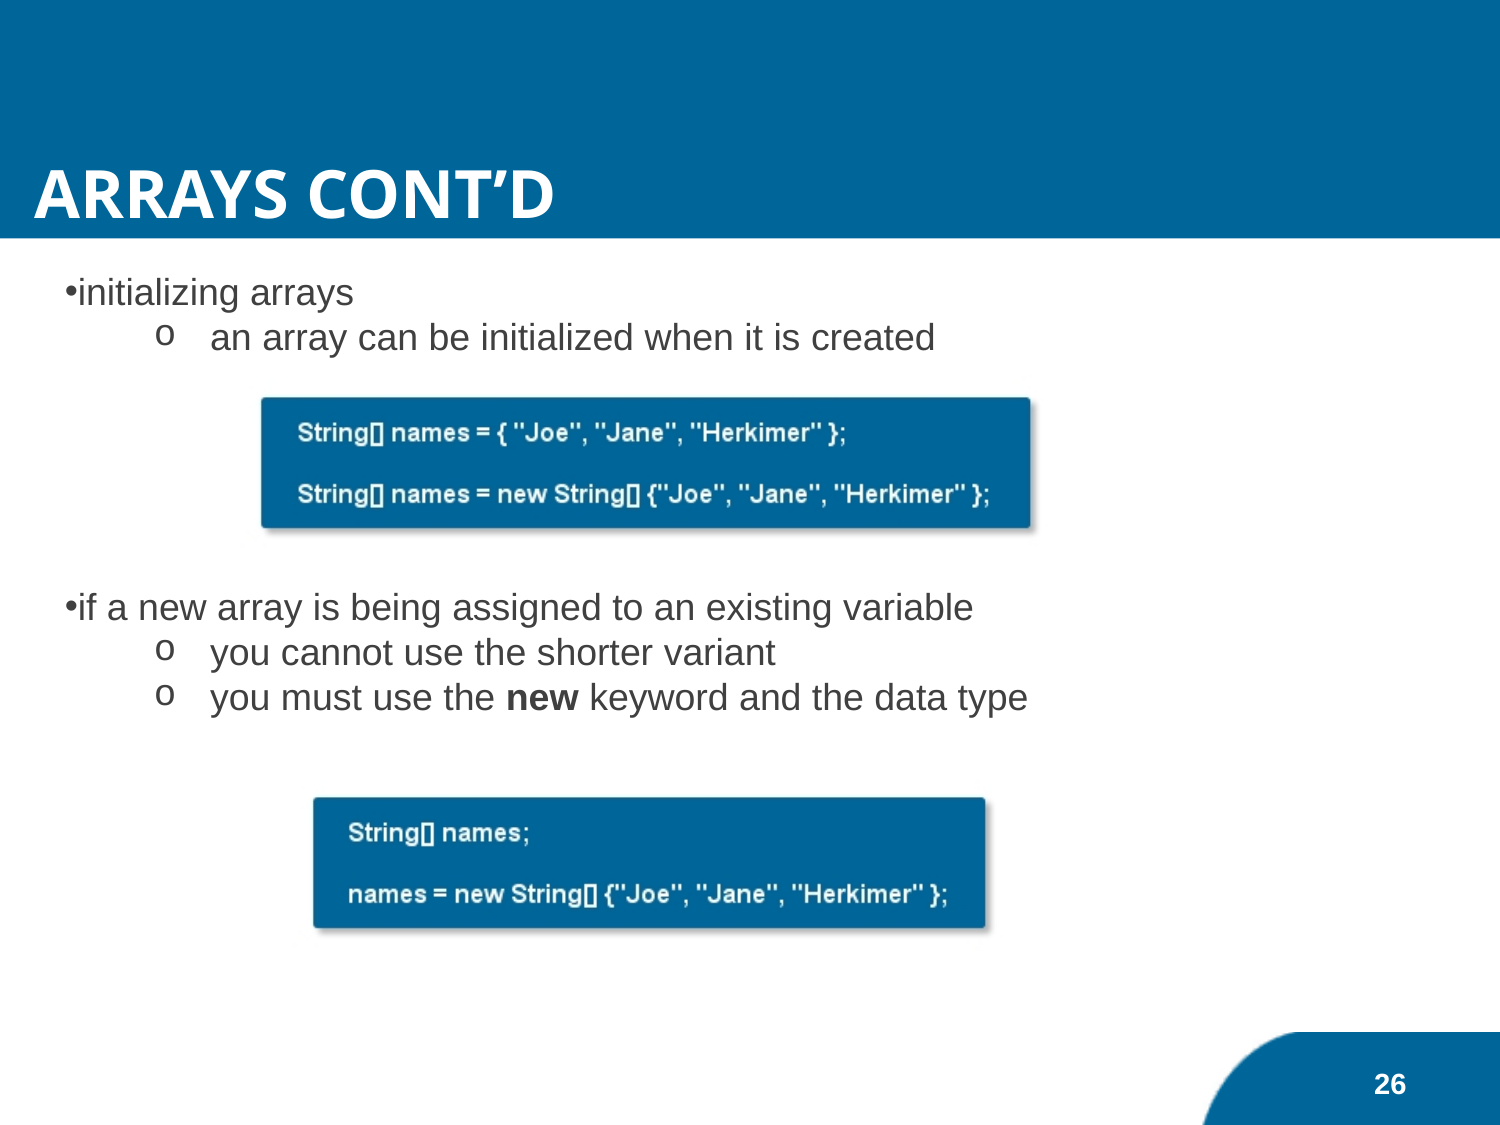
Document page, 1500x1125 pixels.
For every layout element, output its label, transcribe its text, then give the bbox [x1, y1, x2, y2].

picture [238, 374, 1055, 552]
slide_number 26 [1327, 1065, 1407, 1125]
list Arrays cont’d [0, 0, 1500, 239]
picture [290, 774, 1009, 952]
picture [1199, 1032, 1295, 1125]
text_box initializing arrays an array can be initialized when it is created if a new array is being assigned to an existing variable you cannot use the shorter variant you must use the new keyword and the data type [50, 260, 1375, 726]
